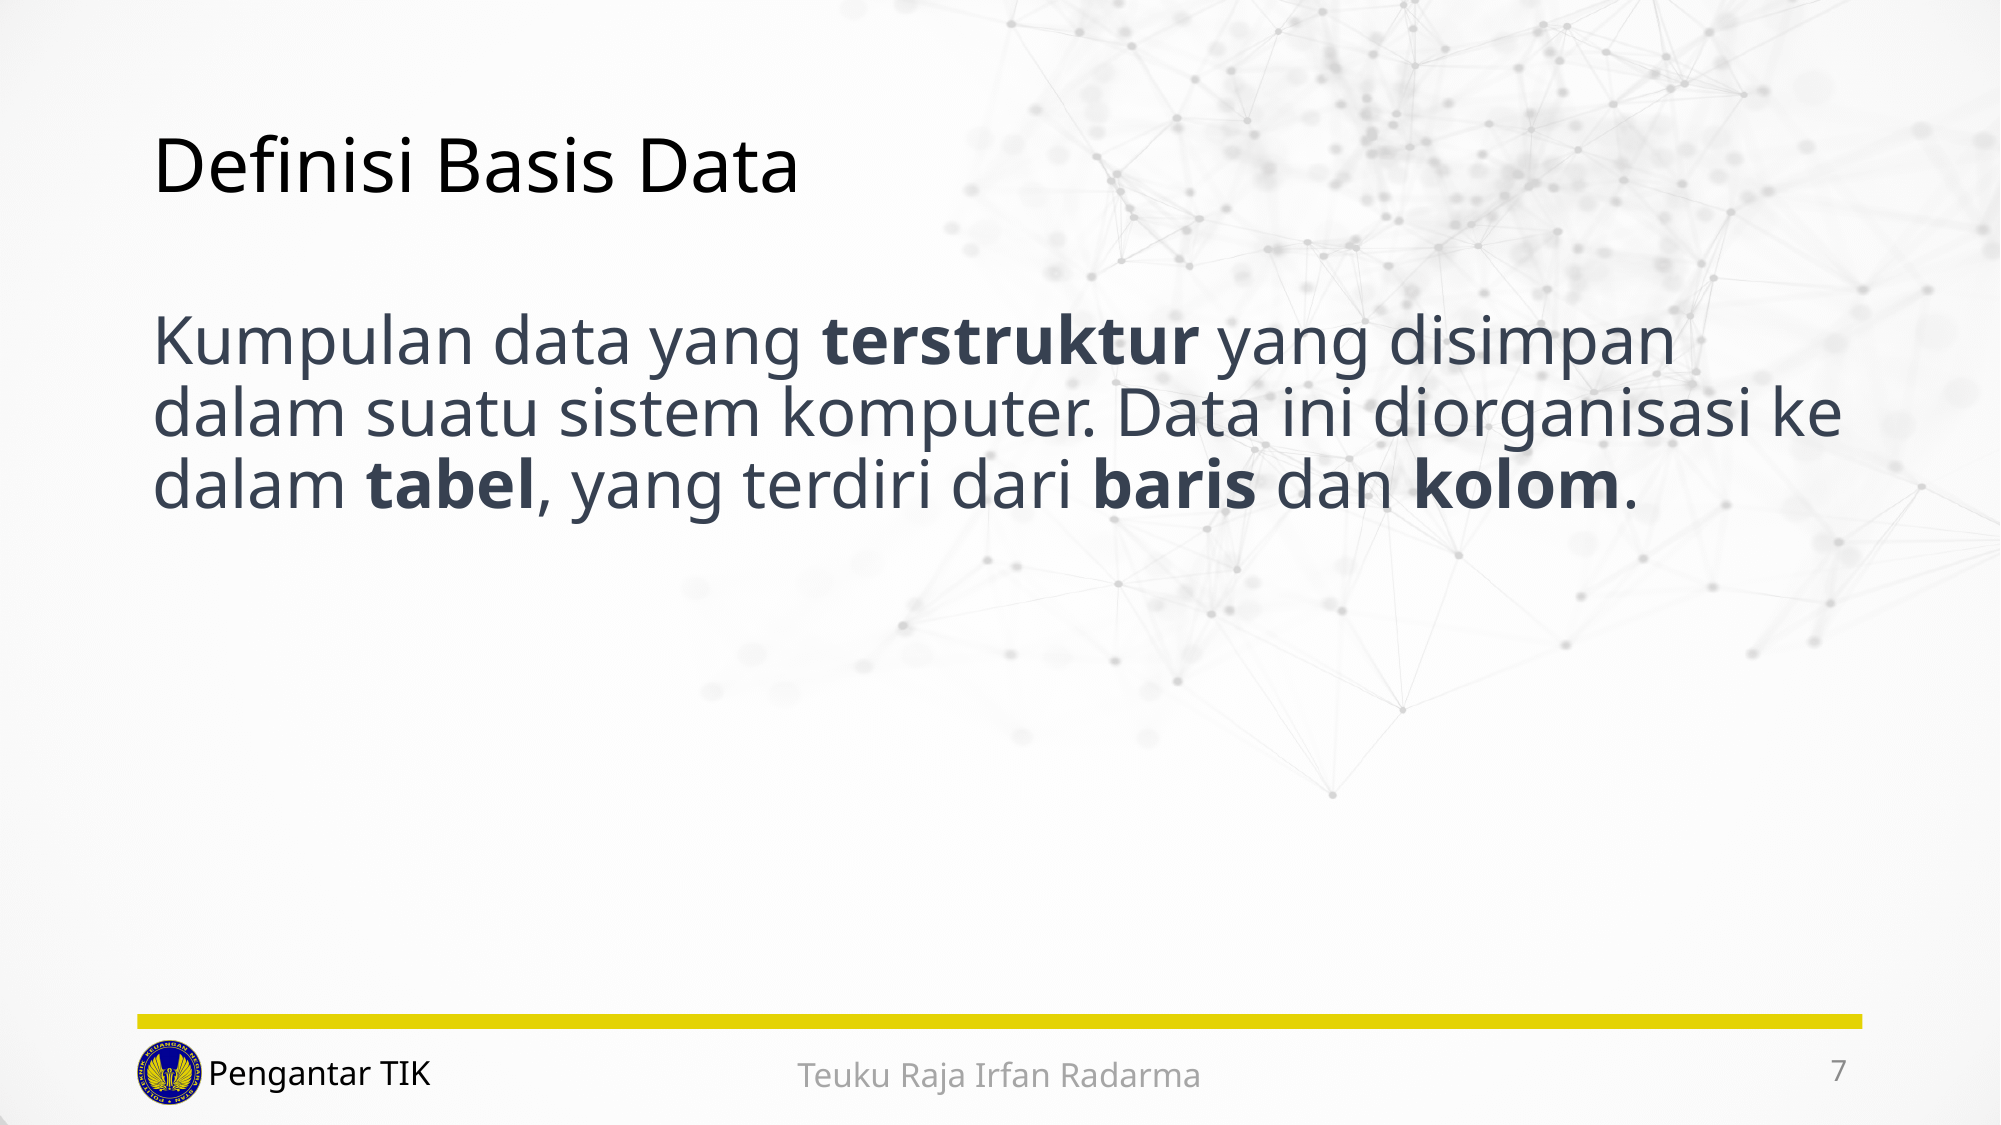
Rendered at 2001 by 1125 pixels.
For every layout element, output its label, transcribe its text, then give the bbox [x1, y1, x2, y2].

title Definisi Basis Data [137, 59, 1863, 278]
slide_number 7 [1412, 1042, 1863, 1103]
picture [137, 1040, 202, 1105]
list Kumpulan data yang terstruktur yang disimpan dalam suatu sistem komputer. Data ini diorganisasi ke dalam tabel, yang terdiri dari baris dan kolom. [137, 299, 1863, 1014]
